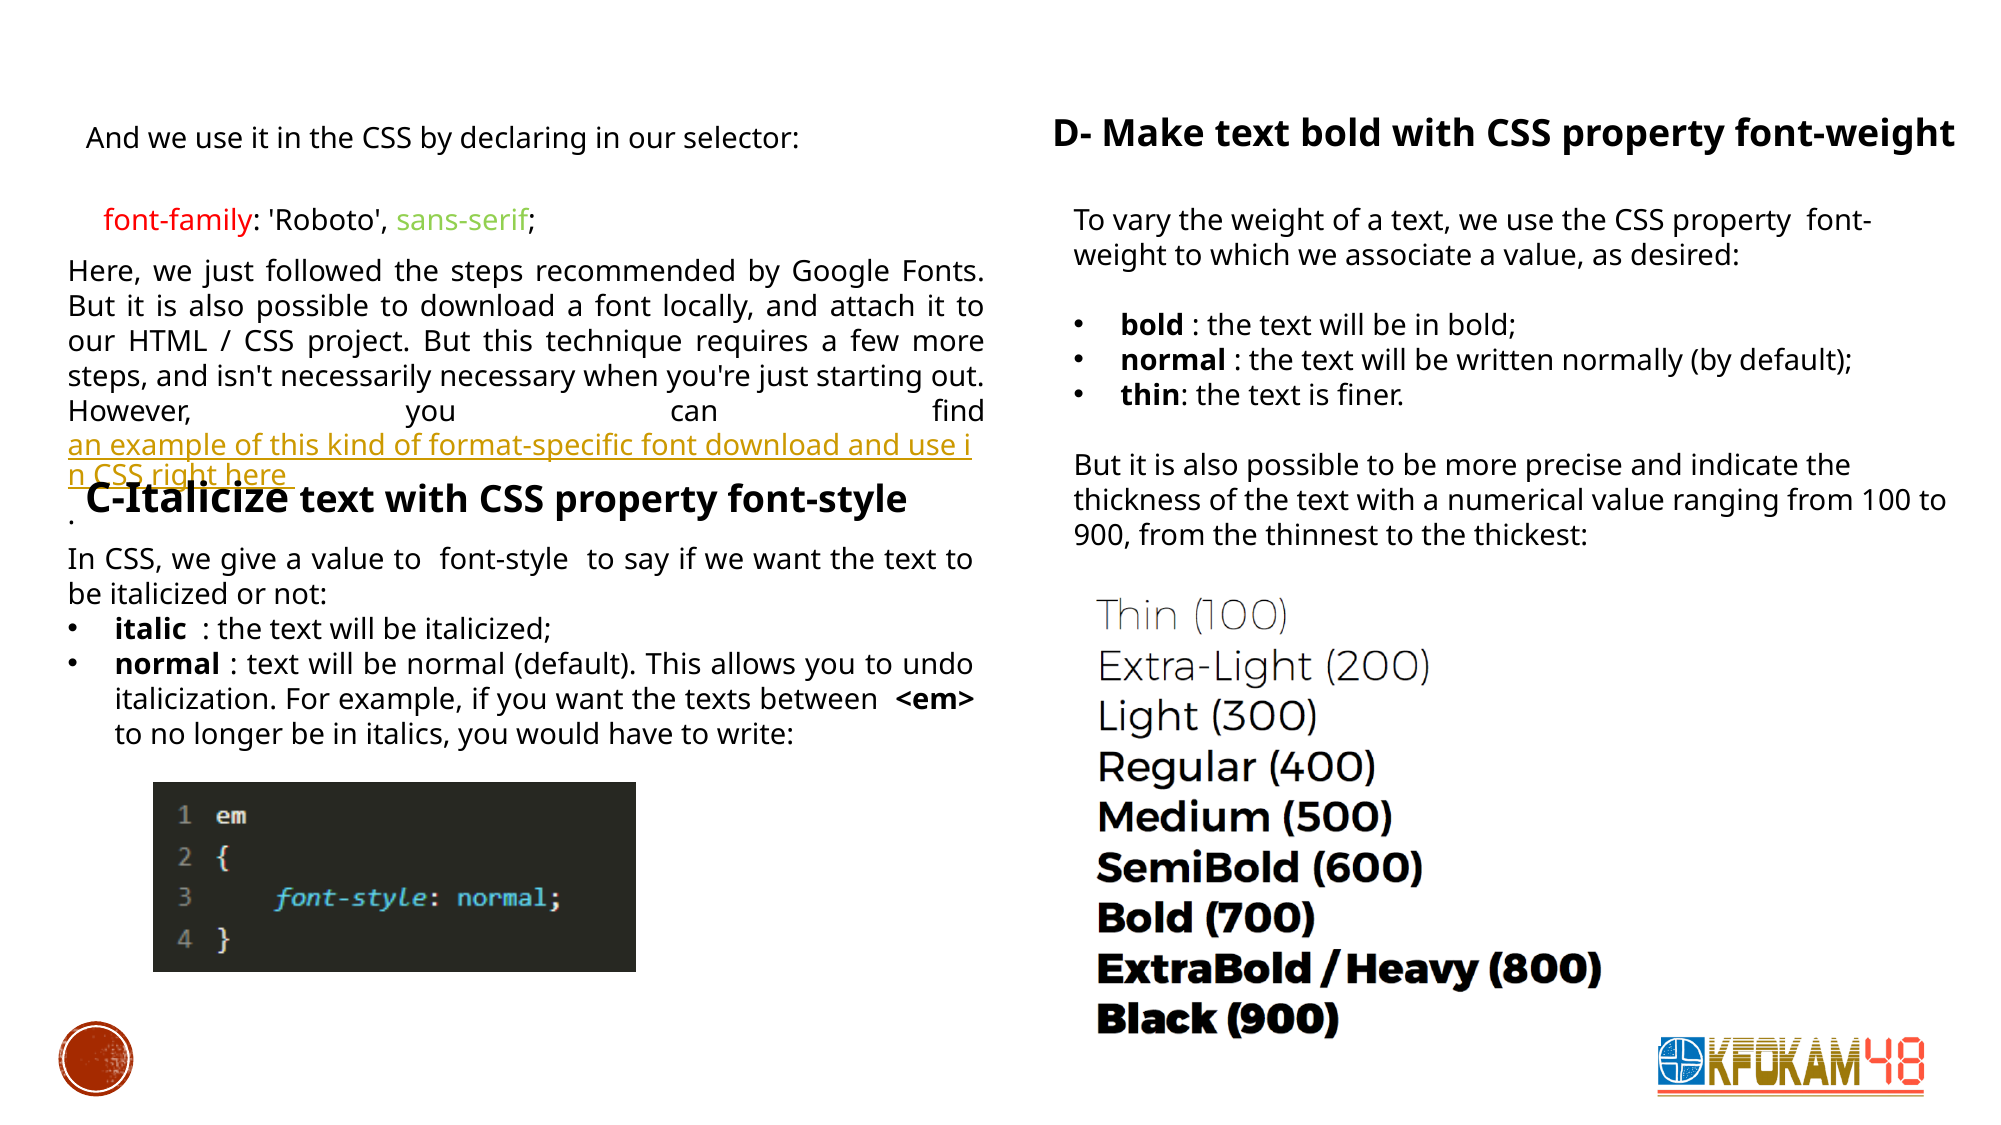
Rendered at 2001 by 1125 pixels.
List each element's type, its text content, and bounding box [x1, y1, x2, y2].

text_box And we use it in the CSS by declaring in our selector: [71, 111, 816, 162]
text_box To vary the weight of a text, we use the CSS property font-weight to which we associate a value, as desired: bold : the text will be in bold; normal : the text will be written normally (by default); thin: the text is finer. But it is also possible to be more precise and indicate the thickness of the text with a numerical value ranging from 100 to 900, from the thinnest to the thickest: [1058, 193, 1966, 559]
text_box C-Italicize text with CSS property font-style [70, 463, 924, 529]
text_box font-family: 'Roboto', sans-serif; [88, 193, 551, 244]
picture [153, 782, 636, 972]
text_box Here, we just followed the steps recommended by Google Fonts. But it is also possible to download a font locally, and attach it to our HTML / CSS project. But this technique requires a few more steps, and isn't necessarily necessary when you're just starting out. However, you can find an example of this kind of format-specific font download and use in CSS right here . [52, 244, 1001, 509]
picture [1043, 576, 1929, 1101]
text_box D- Make text bold with CSS property font-weight [1037, 101, 1972, 162]
text_box In CSS, we give a value to font-style to say if we want the text to be italicized or not: italic : the text will be italicized; normal : text will be normal (default). This allows you to undo italicization. For example, if you want the texts between <em> to no longer be in italics, you would have to write: [52, 532, 990, 758]
